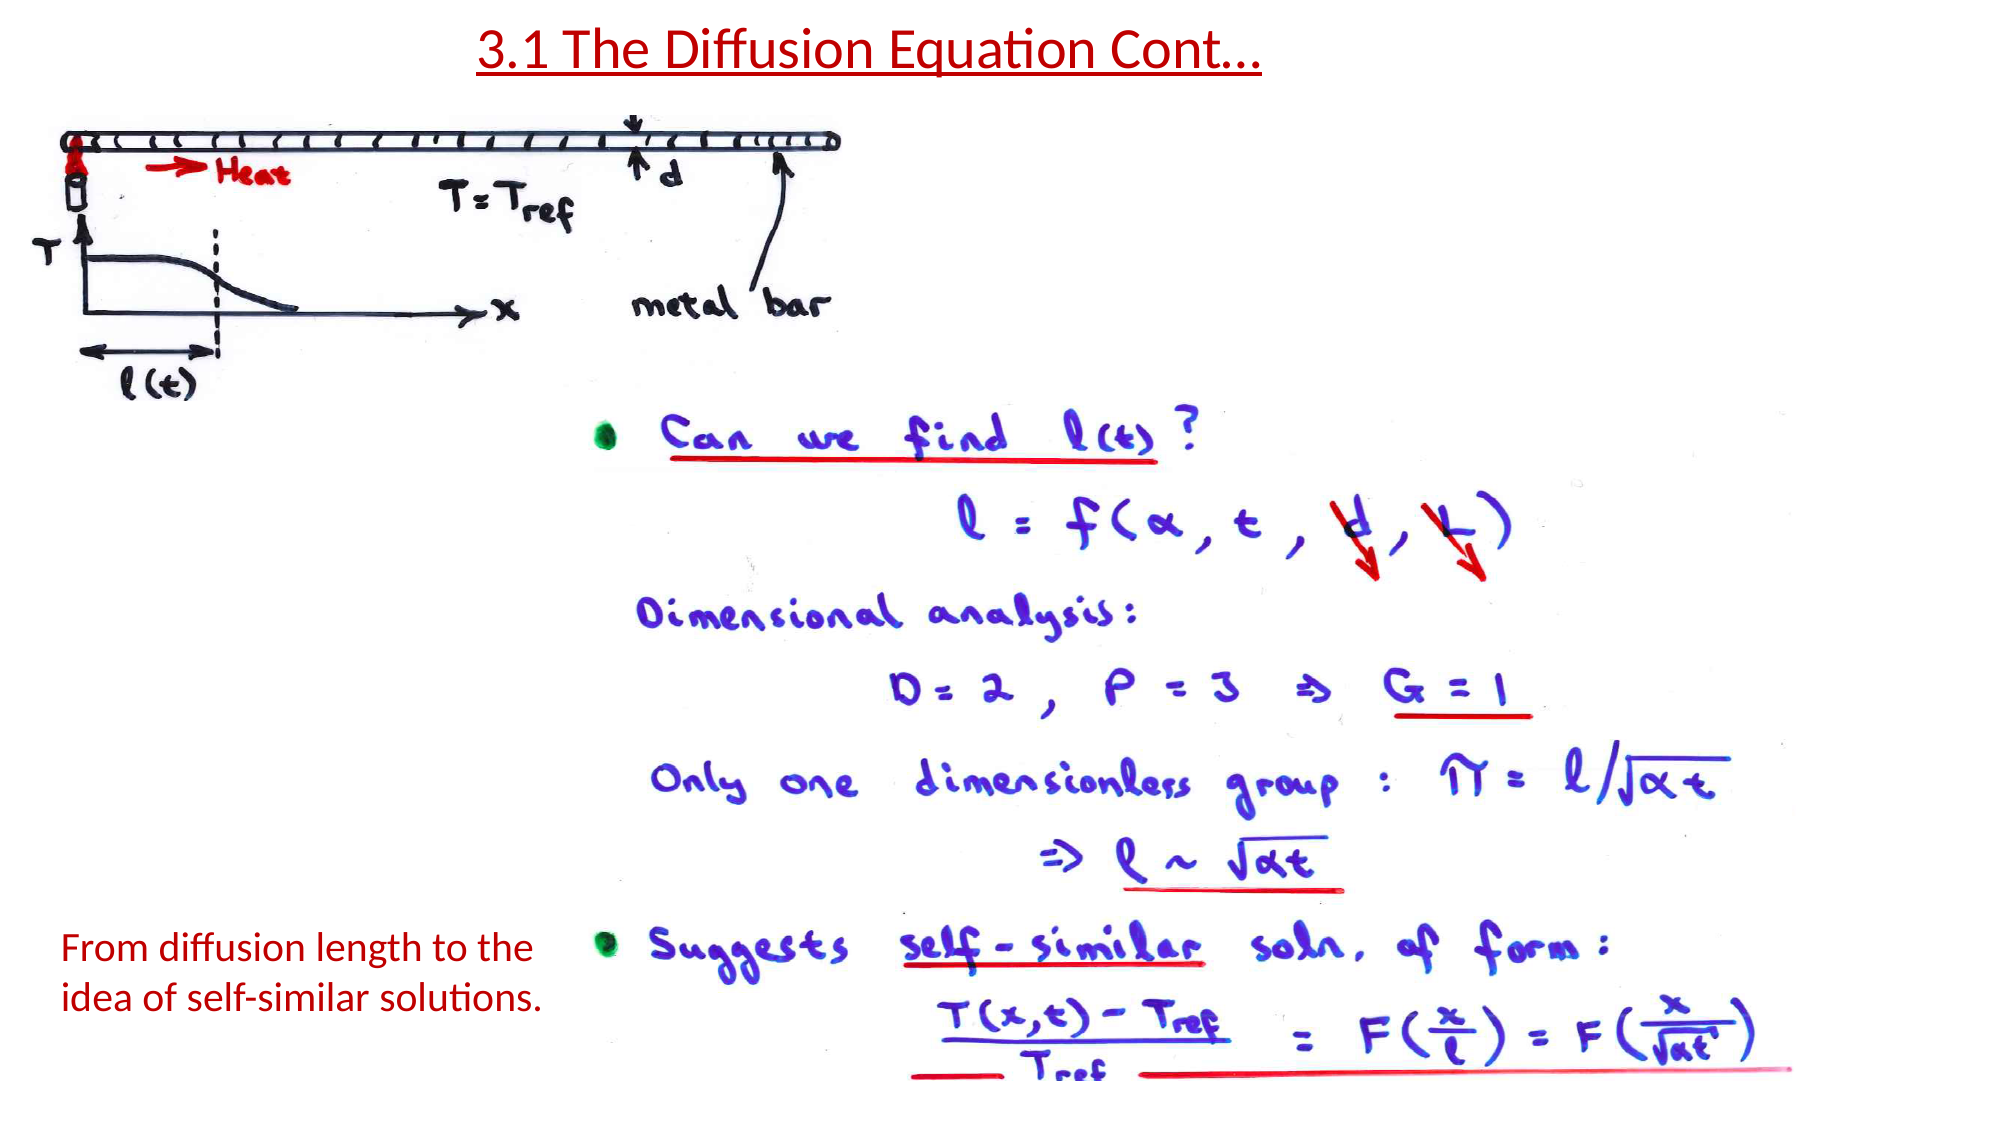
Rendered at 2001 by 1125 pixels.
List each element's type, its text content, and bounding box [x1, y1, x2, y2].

text_box 3.1 The Diffusion Equation Cont… [461, 2, 1278, 88]
picture [18, 115, 1796, 1081]
text_box From diffusion length to the idea of self-similar solutions. [46, 912, 588, 1028]
